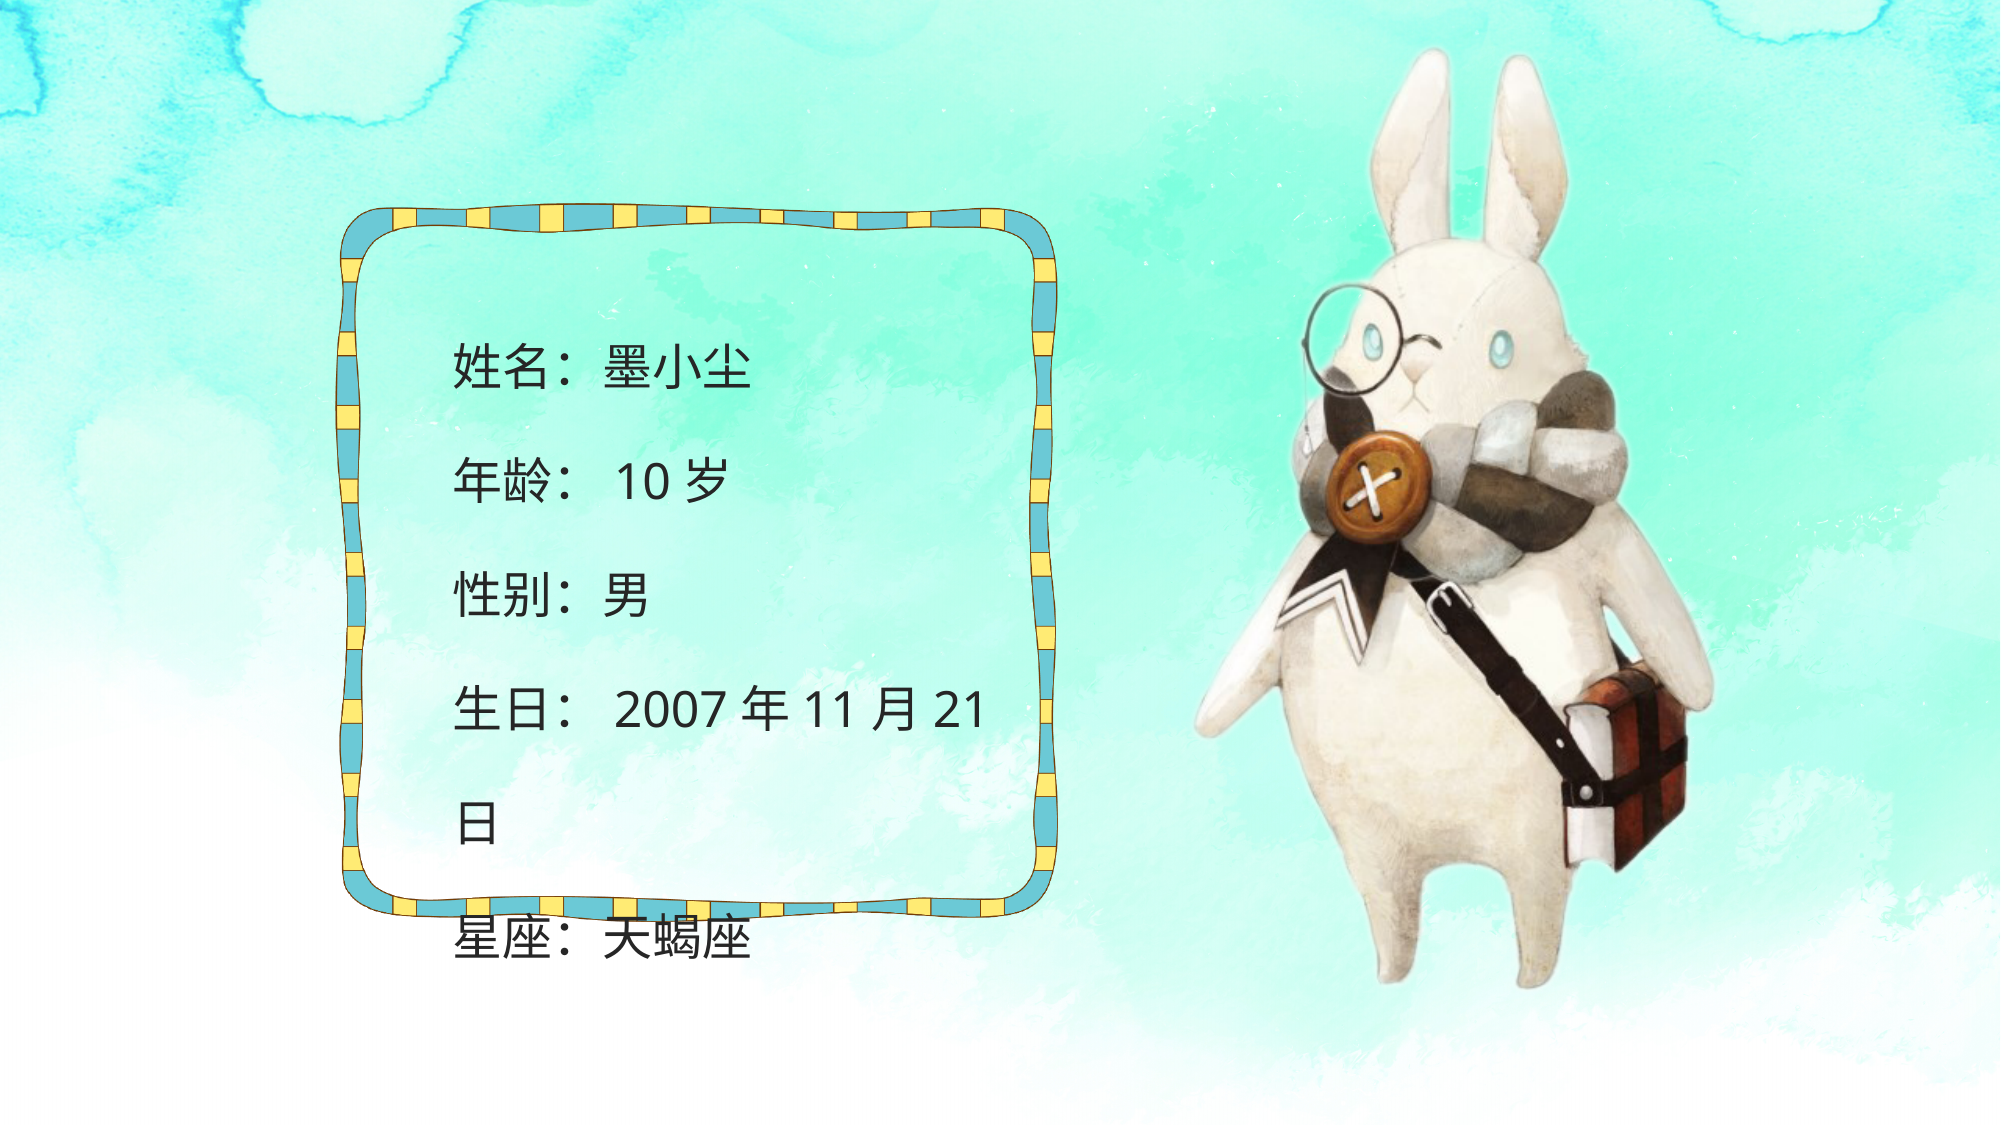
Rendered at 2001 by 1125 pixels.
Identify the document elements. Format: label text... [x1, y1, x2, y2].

text_box 姓名：墨小尘 年龄：10岁 性别：男 生日：2007年11月21日 星座：天蝎座 [437, 922, 1058, 973]
picture [0, 0, 2001, 1125]
